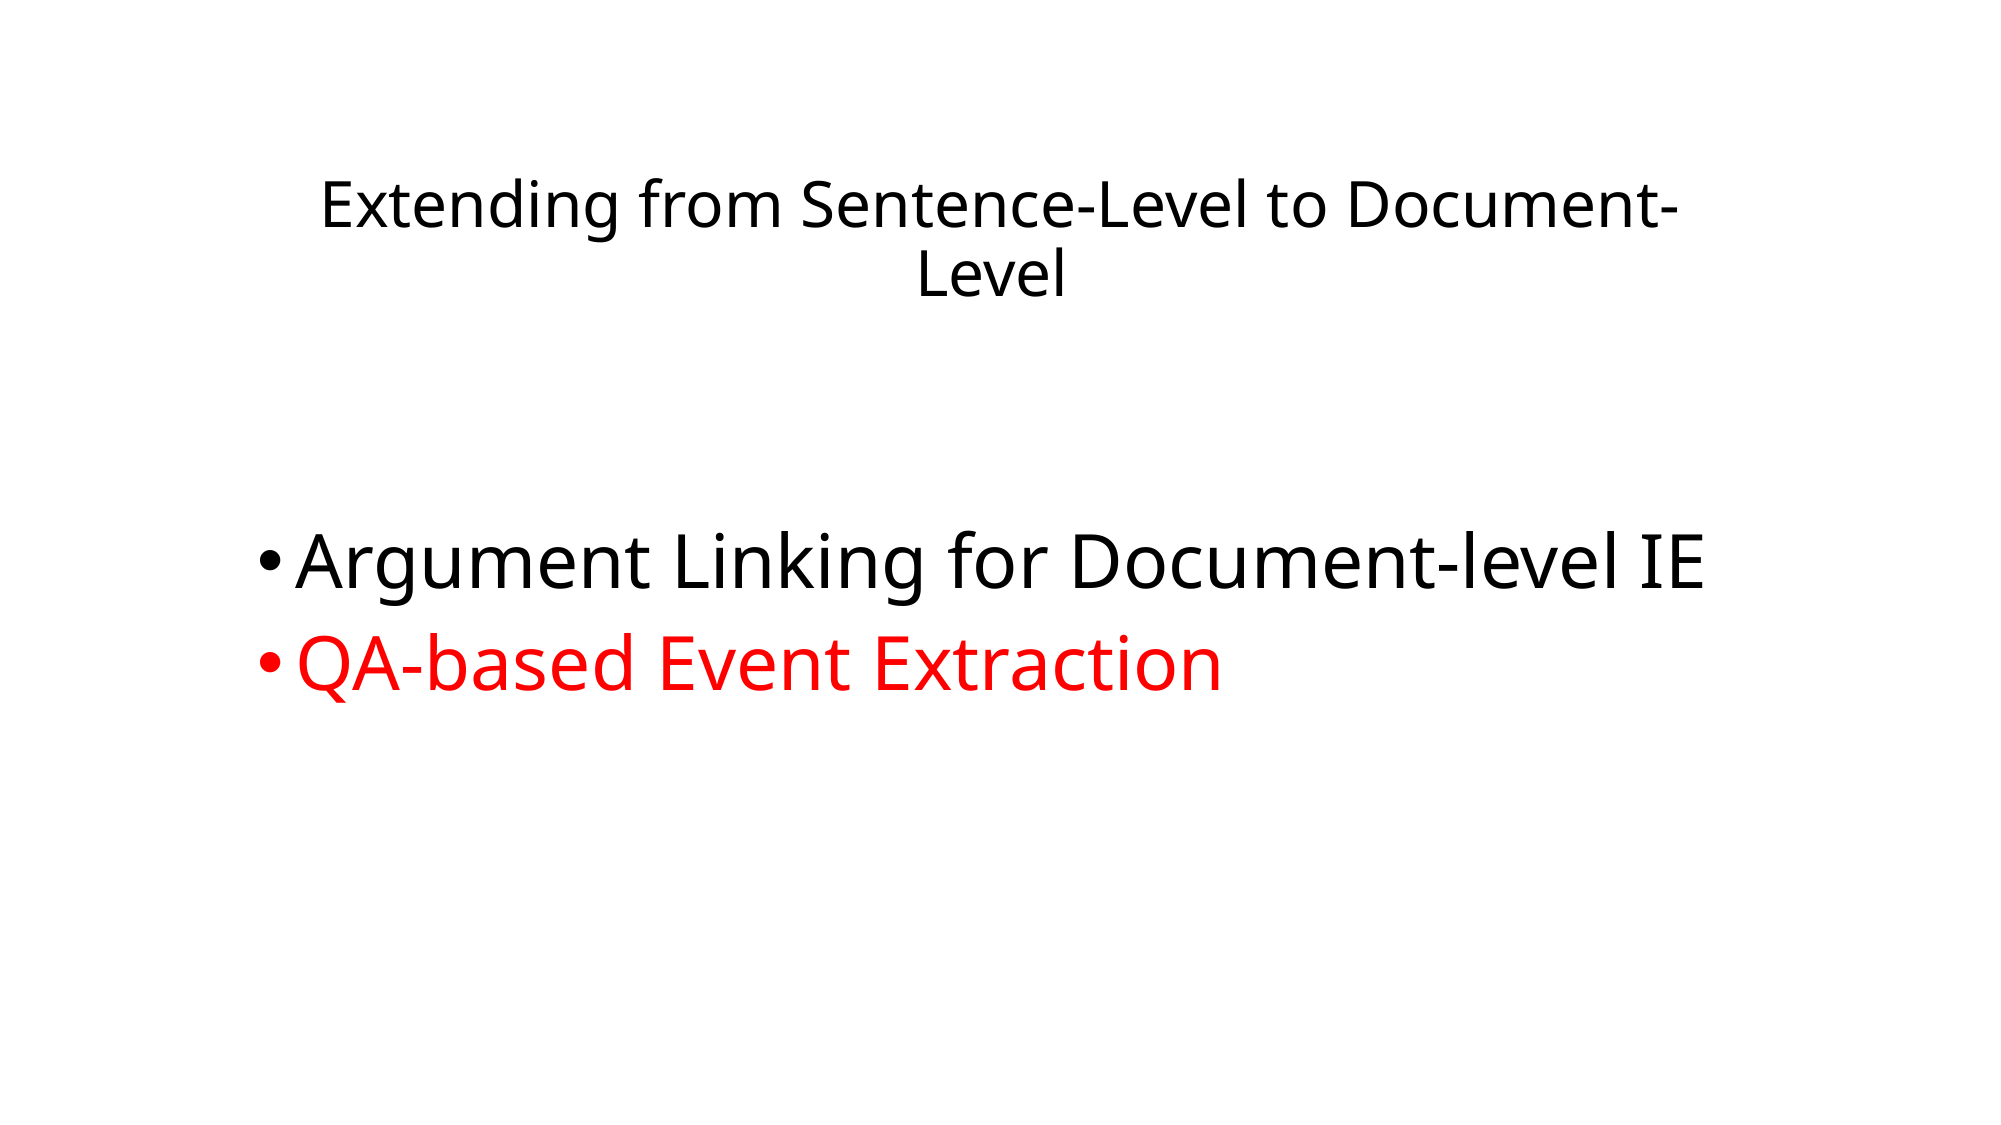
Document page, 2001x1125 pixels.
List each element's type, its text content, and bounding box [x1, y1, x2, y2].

list Argument Linking for Document-level IE QA-based Event Extraction [242, 515, 1968, 1125]
title Extending from Sentence-Level to Document-Level [260, 164, 1740, 382]
